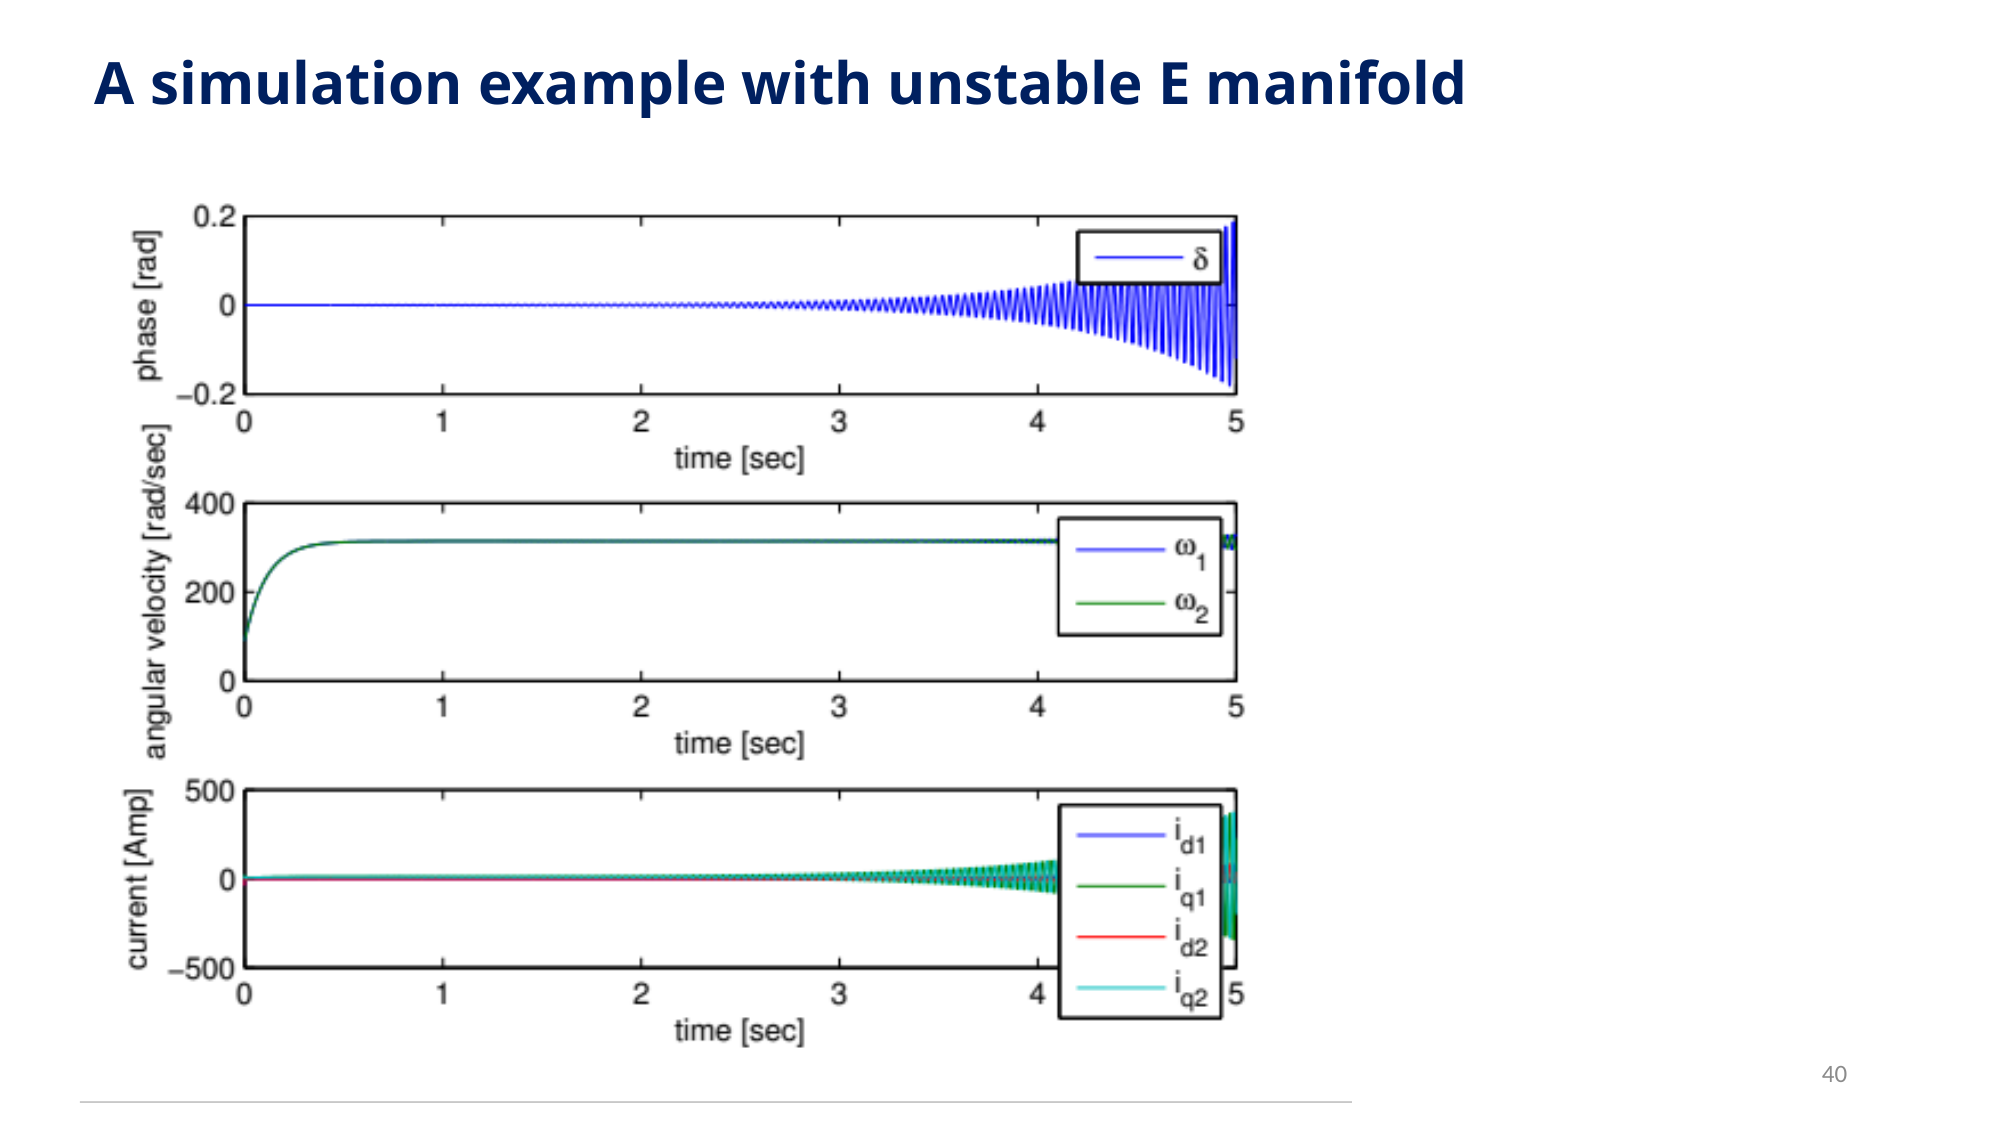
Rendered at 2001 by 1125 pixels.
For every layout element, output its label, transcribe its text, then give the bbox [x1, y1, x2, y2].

slide_number 40 [1412, 1042, 1863, 1103]
picture [79, 145, 1352, 1103]
title A simulation example with unstable E manifold [79, 21, 1535, 125]
